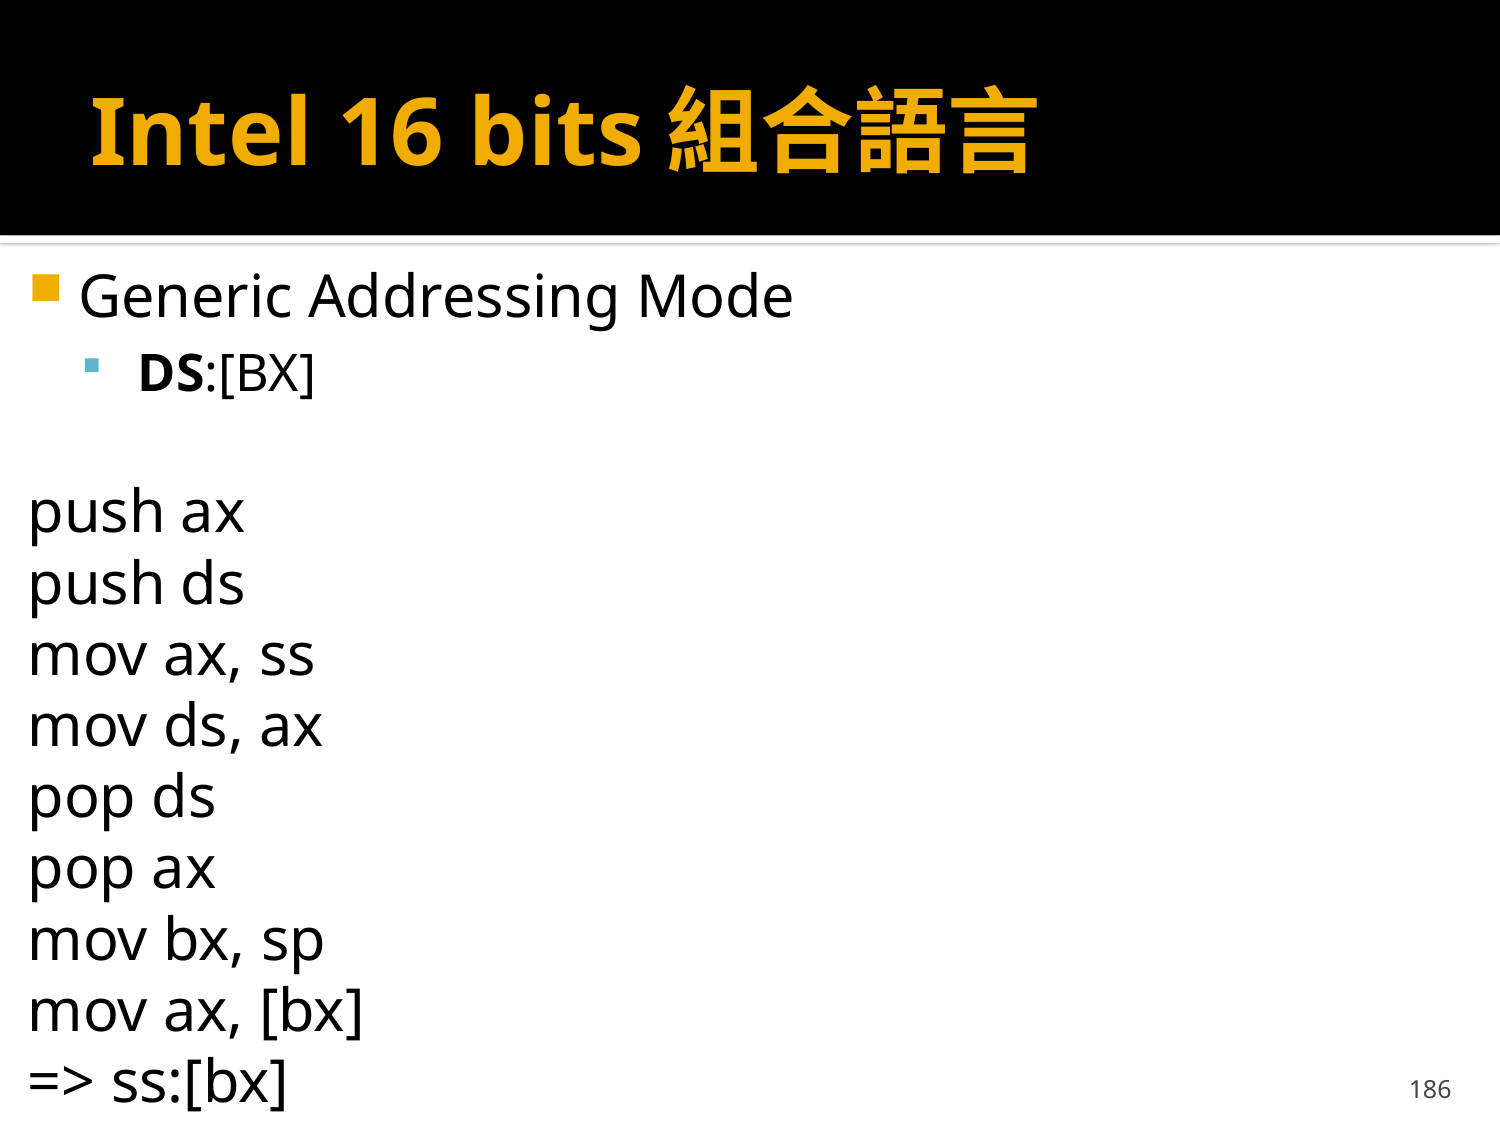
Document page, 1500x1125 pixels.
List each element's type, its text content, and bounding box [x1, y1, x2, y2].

title Intel 16 bits組合語言 [75, 25, 1425, 231]
list Generic Addressing Mode DS:[BX] push ax push ds mov ax, ss mov ds, ax pop ds pop ax mov bx, sp mov ax, [bx] => ss:[bx] [0, 243, 1500, 1125]
slide_number 186 [1345, 1062, 1467, 1108]
